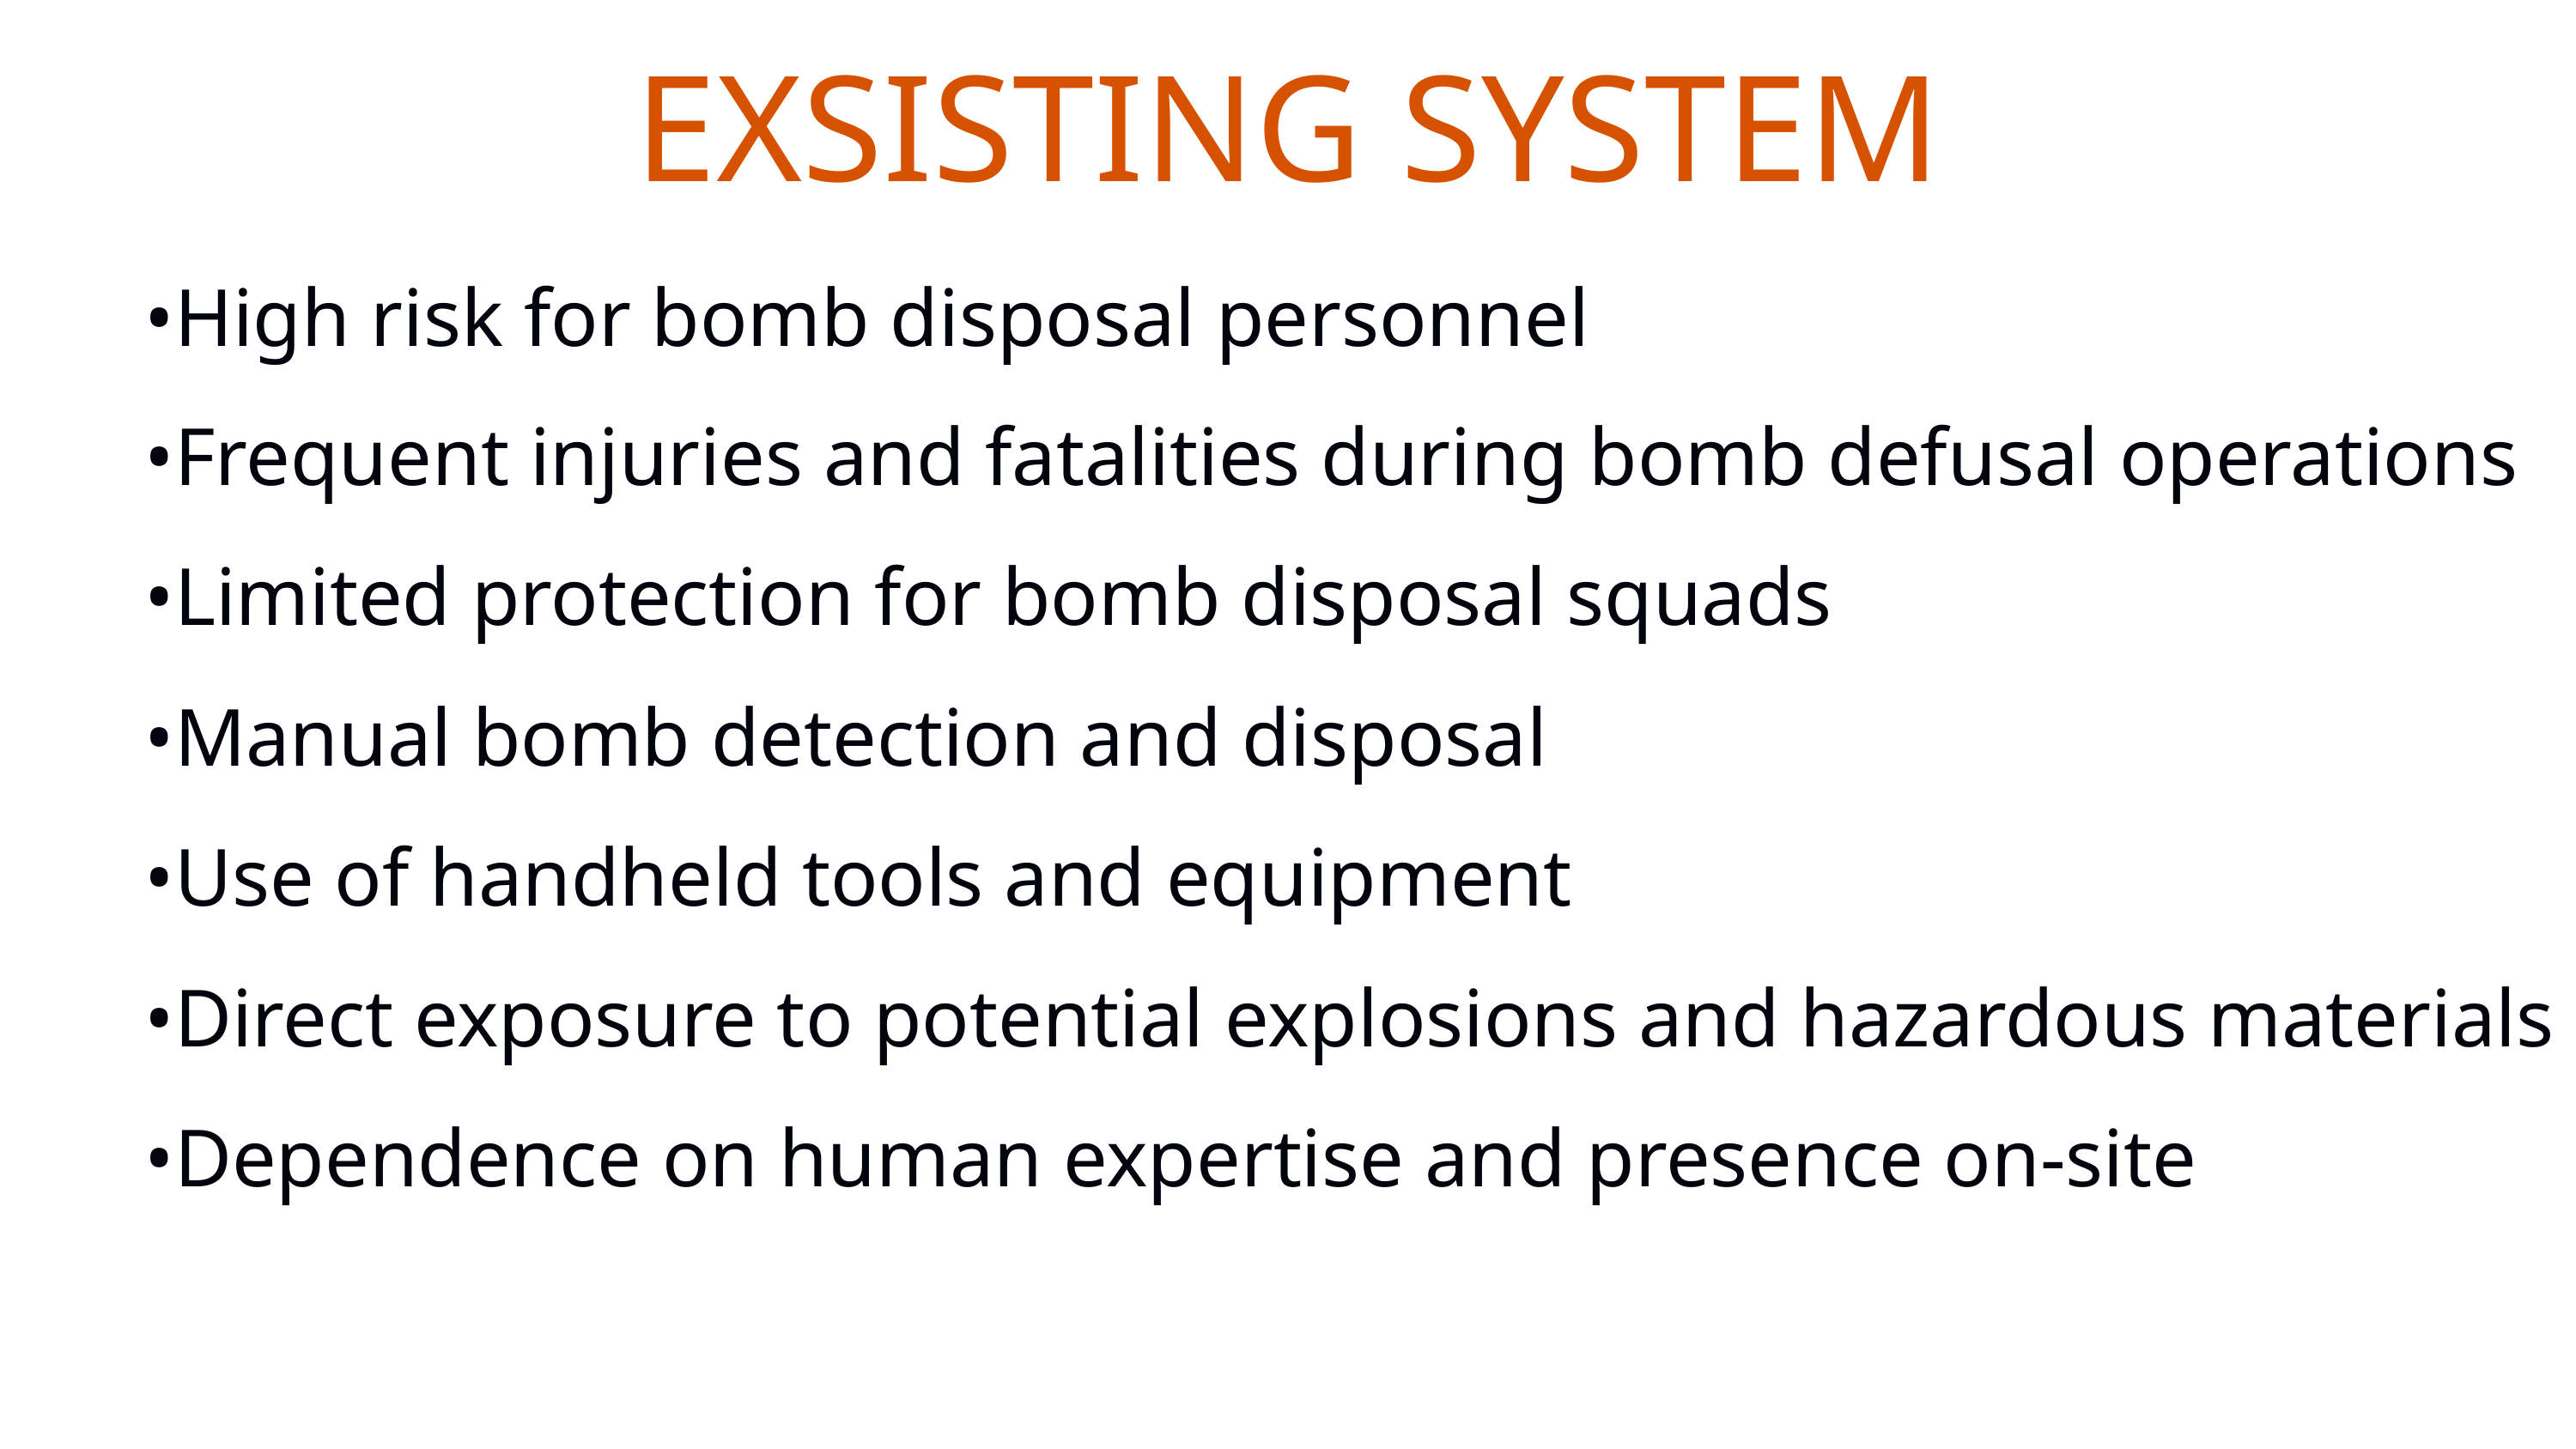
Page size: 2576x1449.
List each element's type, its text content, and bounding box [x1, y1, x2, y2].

text_box •High risk for bomb disposal personnel •Frequent injuries and fatalities during bomb defusal operations •Limited protection for bomb disposal squads •Manual bomb detection and disposal •Use of handheld tools and equipment •Direct exposure to potential explosions and hazardous materials •Dependence on human expertise and presence on-site [144, 102, 2576, 1435]
text_box EXSISTING SYSTEM [568, 5, 2007, 211]
